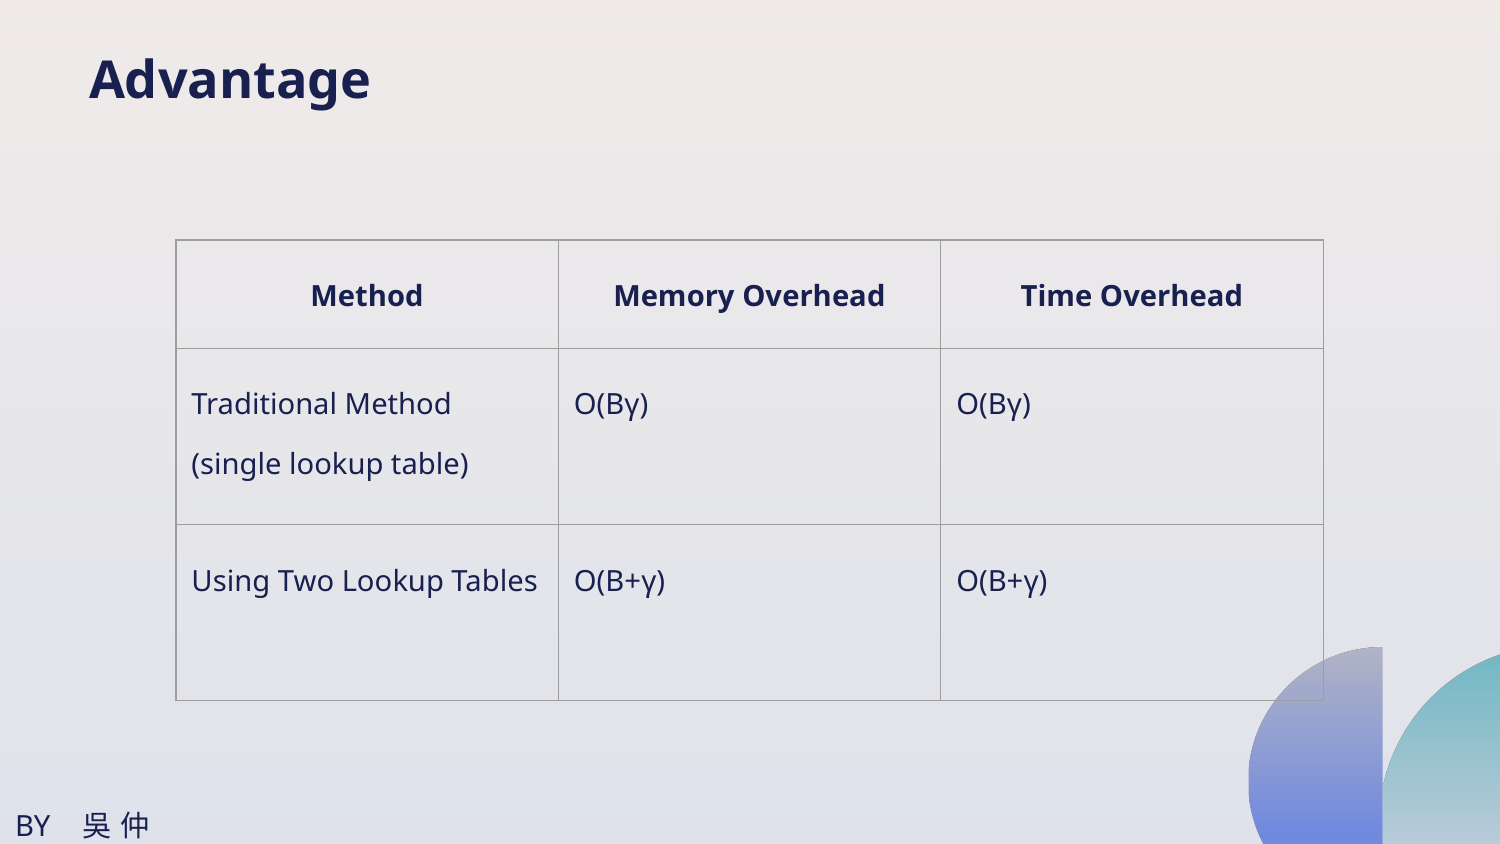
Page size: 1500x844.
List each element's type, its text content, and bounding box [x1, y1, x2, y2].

table_cell Using Two Lookup Tables [177, 525, 558, 700]
table_cell O(Bγ) [941, 349, 1323, 524]
table_cell O(Bγ) [559, 349, 940, 524]
table_header Method [177, 241, 558, 348]
title Advantage [73, 31, 1426, 127]
table_header Memory Overhead [559, 241, 940, 348]
text_box BY 吳仲霖 [7, 782, 158, 844]
table_cell O(B+γ) [559, 525, 940, 700]
table_cell O(B+γ) [941, 525, 1323, 700]
title 7.1. Error Analysis on zkAttn [0, 0, 1500, 844]
table_cell Traditional Method (single lookup table) [177, 349, 558, 524]
picture [1248, 645, 1500, 844]
table_header Time Overhead [941, 241, 1323, 348]
